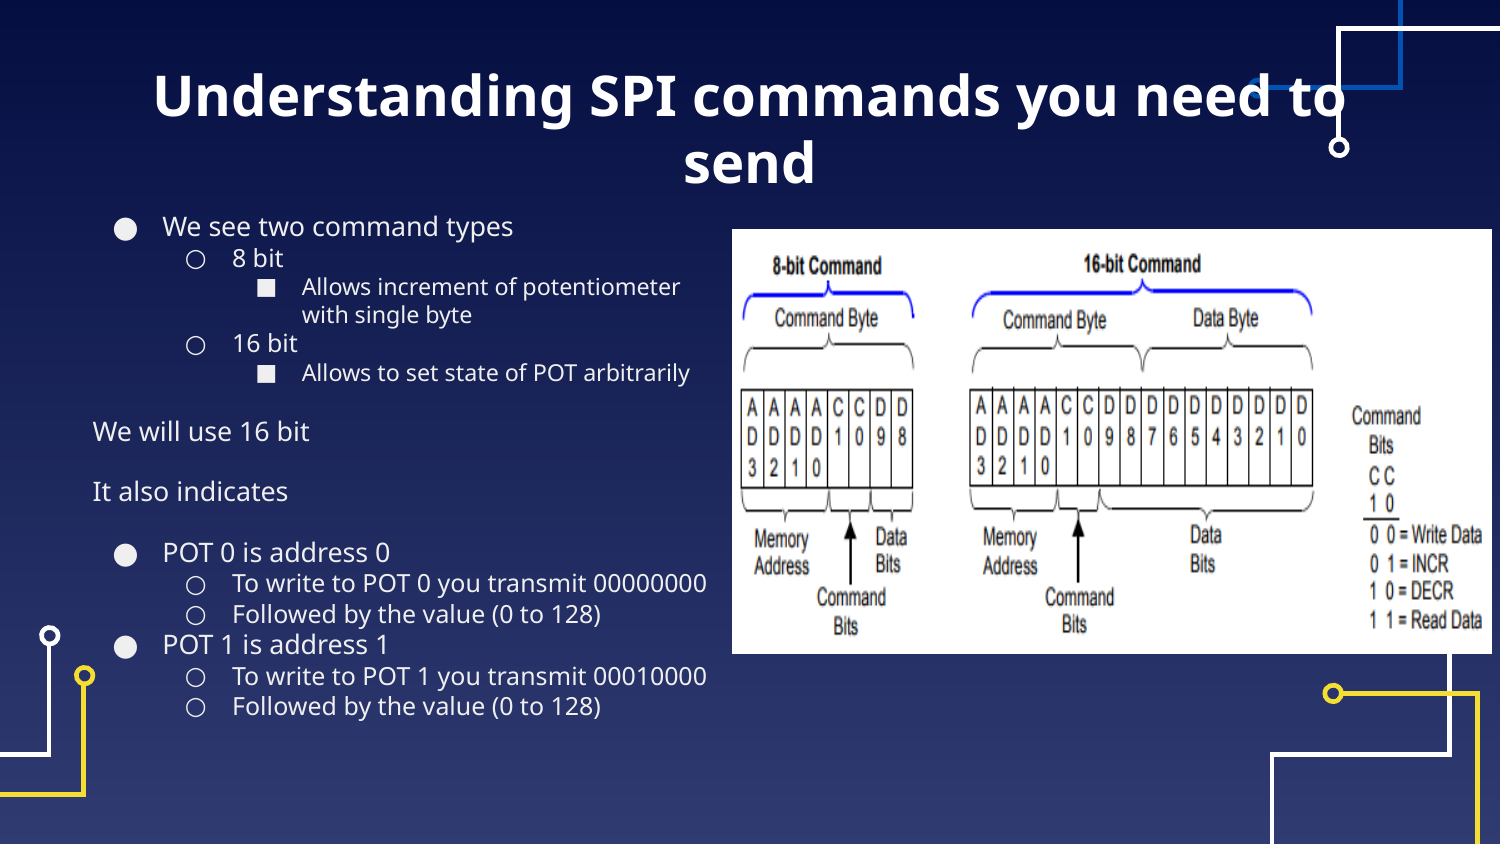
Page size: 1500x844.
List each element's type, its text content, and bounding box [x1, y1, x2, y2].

picture [732, 228, 1492, 654]
list We see two command types 8 bit Allows increment of potentiometer with single byte 16 bit Allows to set state of POT arbitrarily We will use 16 bit It also indicates POT 0 is address 0 To write to POT 0 you transmit 00000000 Followed by the value (0 to 128) POT 1 is address 1 To write to POT 1 you transmit 00010000 Followed by the value (0 to 128) [77, 194, 733, 756]
title Understanding SPI commands you need to send [118, 88, 1382, 167]
